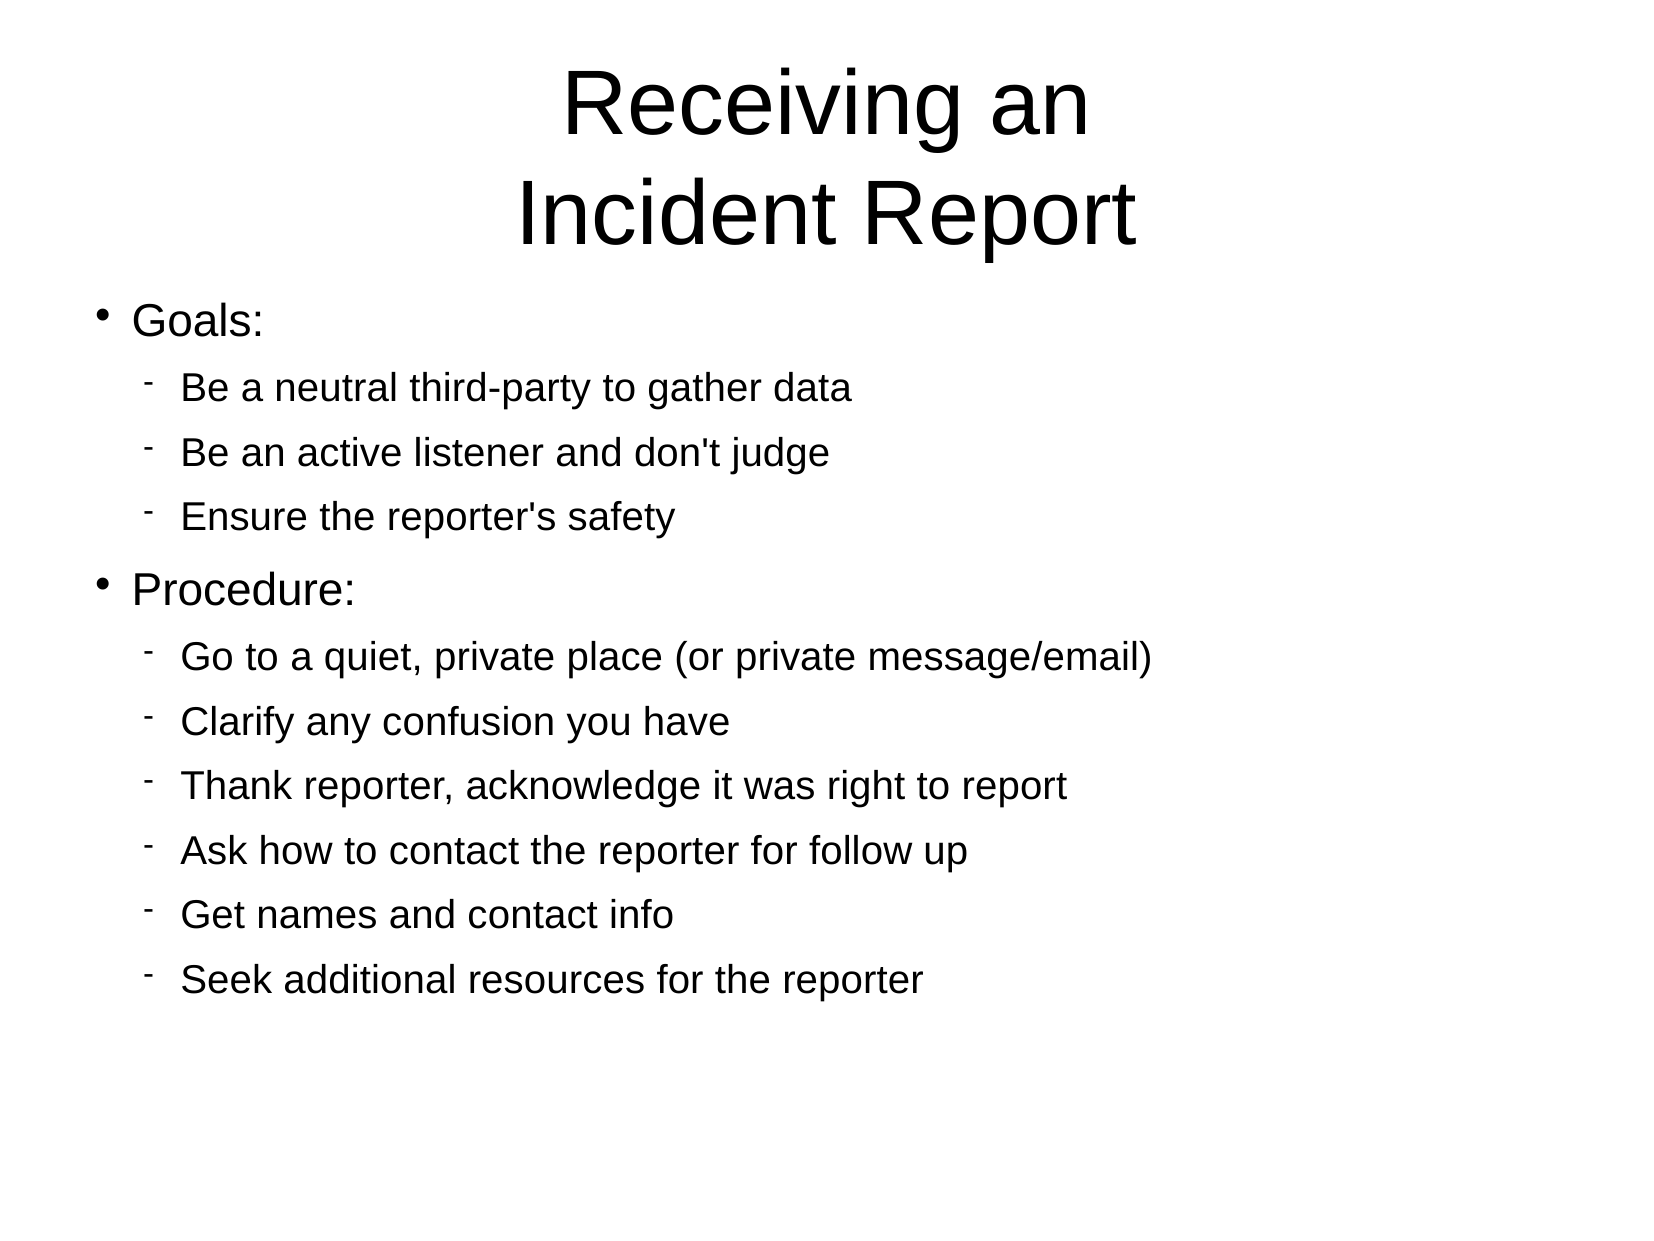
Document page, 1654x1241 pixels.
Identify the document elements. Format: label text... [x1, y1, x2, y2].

text_box Goals: Be a neutral third-party to gather data Be an active listener and don't judge Ensure the reporter's safety Procedure: Go to a quiet, private place (or private message/email) Clarify any confusion you have Thank reporter, acknowledge it was right to report Ask how to contact the reporter for follow up Get names and contact info Seek additional resources for the reporter [82, 290, 1571, 1010]
text_box Receiving an Incident Report [82, 49, 1571, 257]
